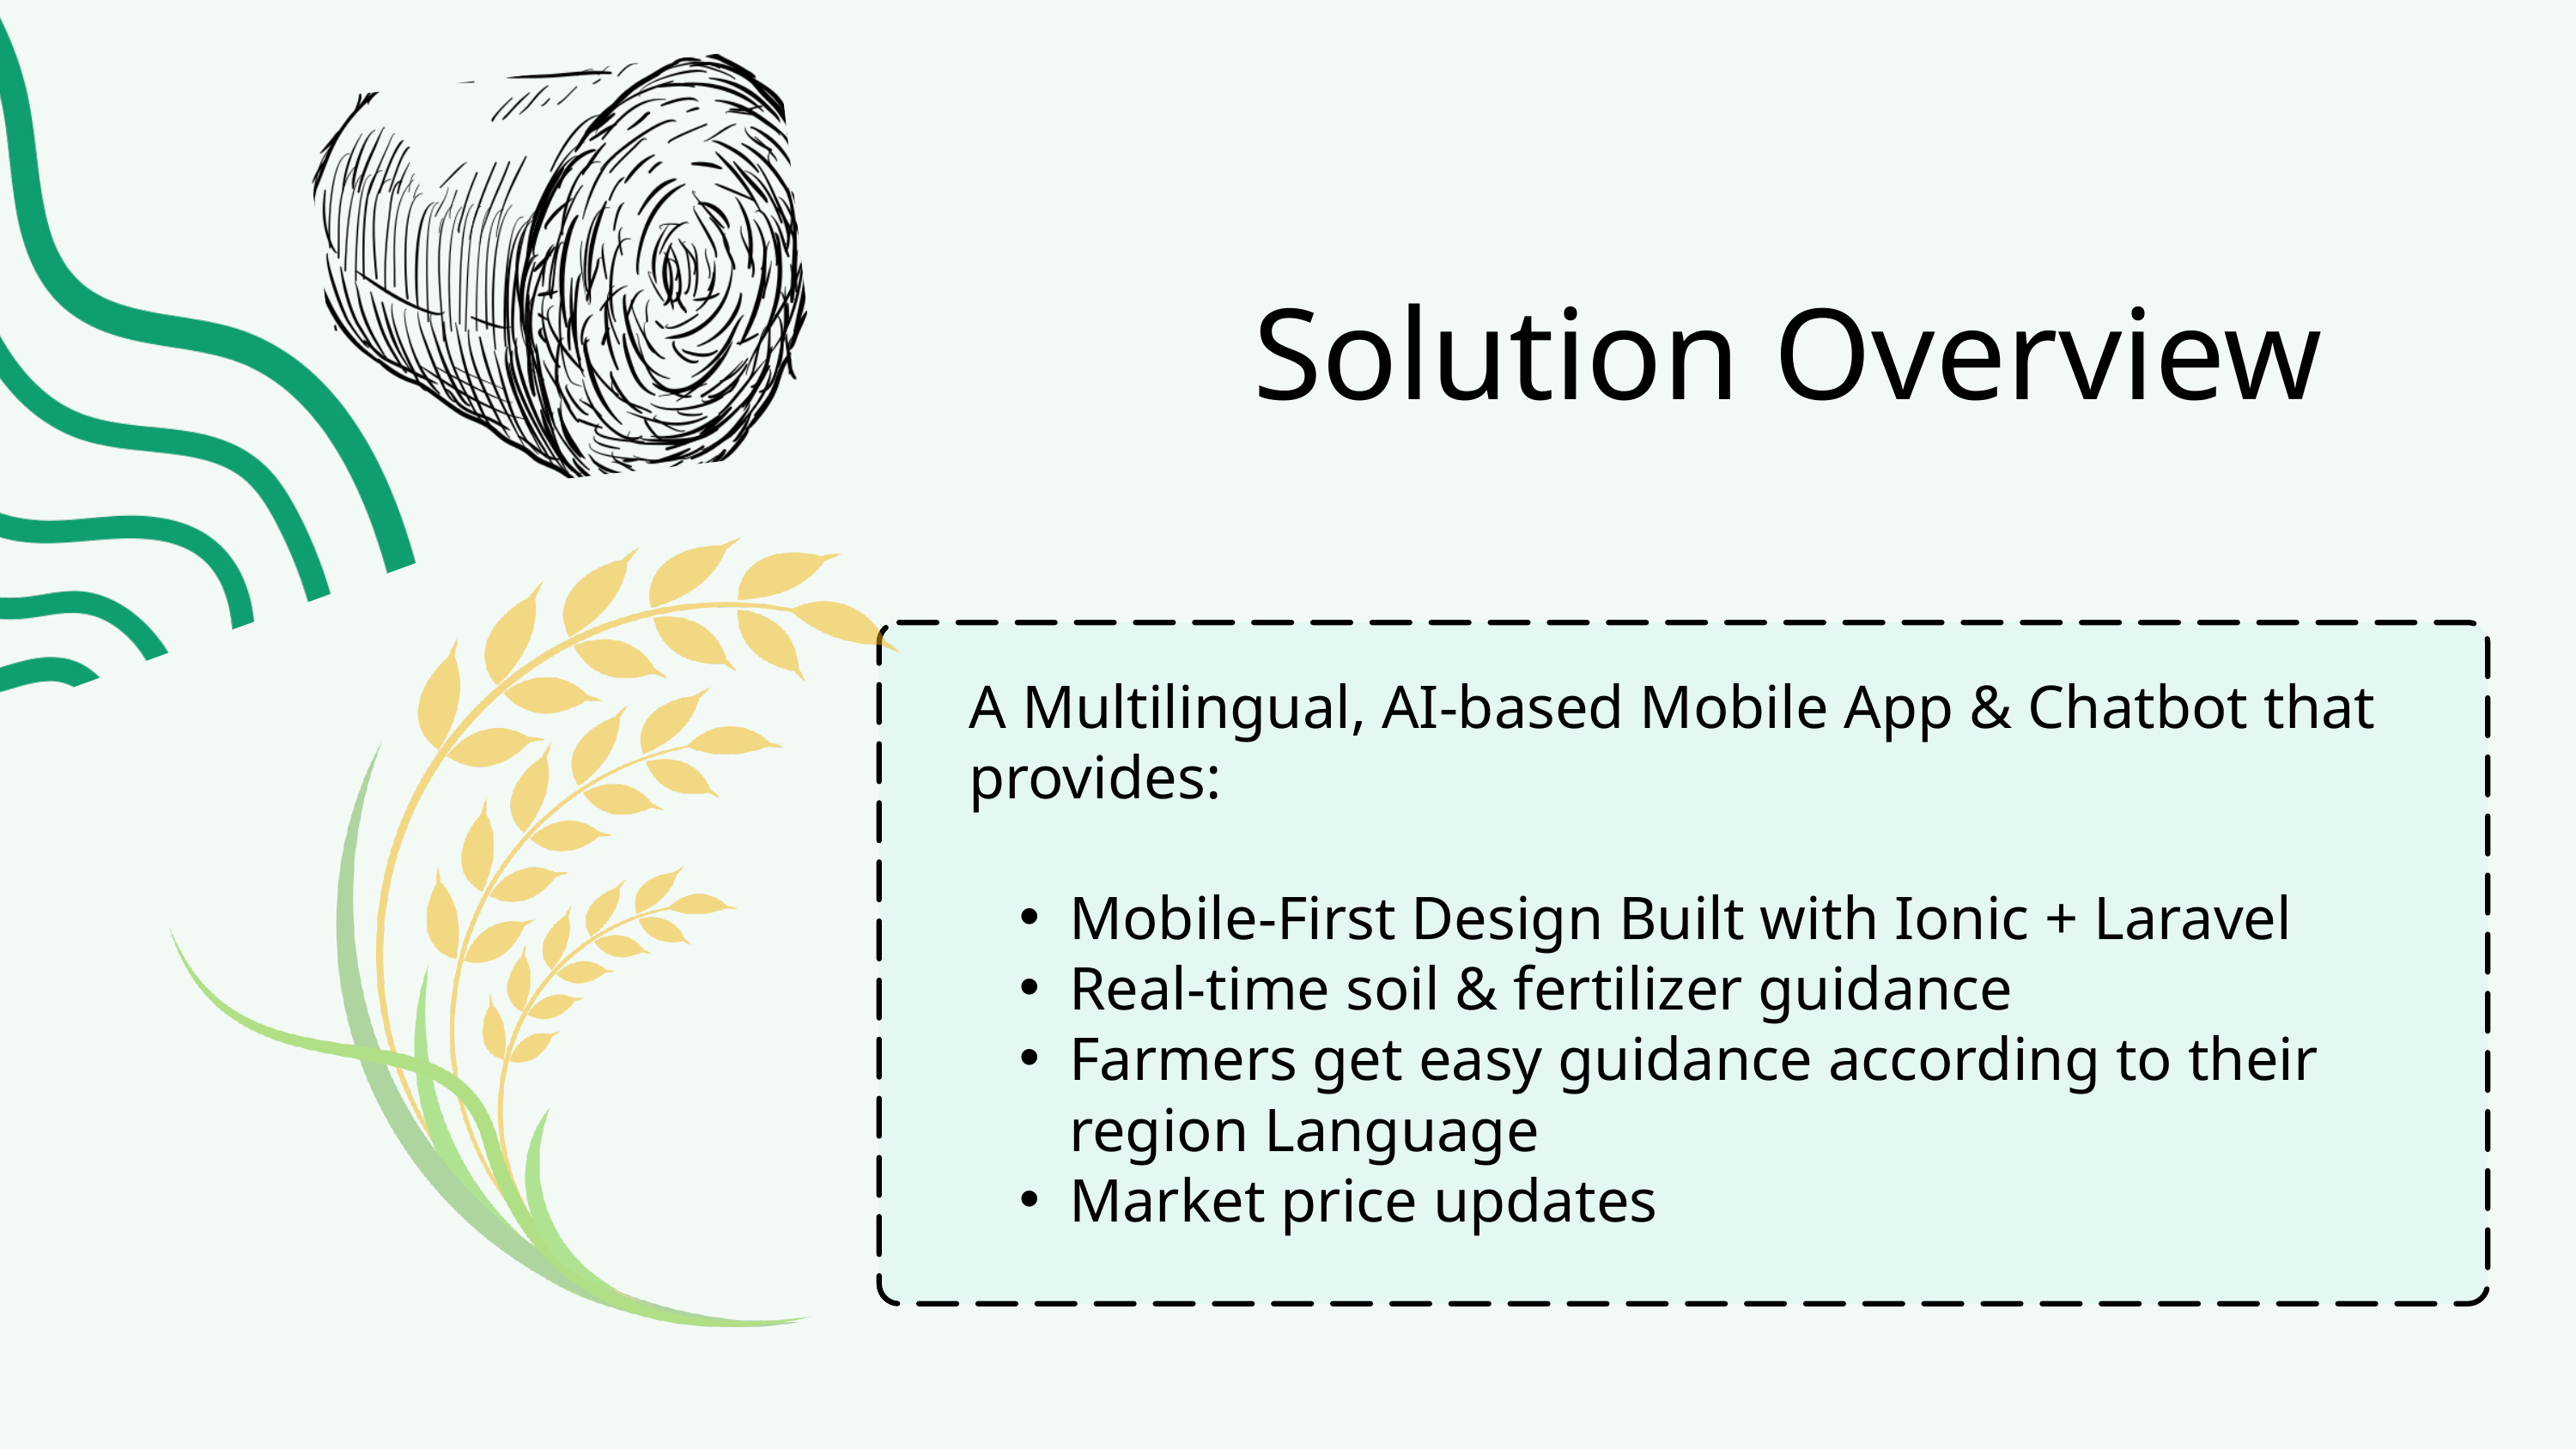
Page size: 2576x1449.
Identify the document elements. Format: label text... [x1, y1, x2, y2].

text_box [302, 46, 823, 504]
text_box [0, 0, 438, 714]
text_box [168, 537, 902, 1327]
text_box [878, 621, 2488, 1304]
text_box Solution Overview [1253, 273, 2363, 426]
